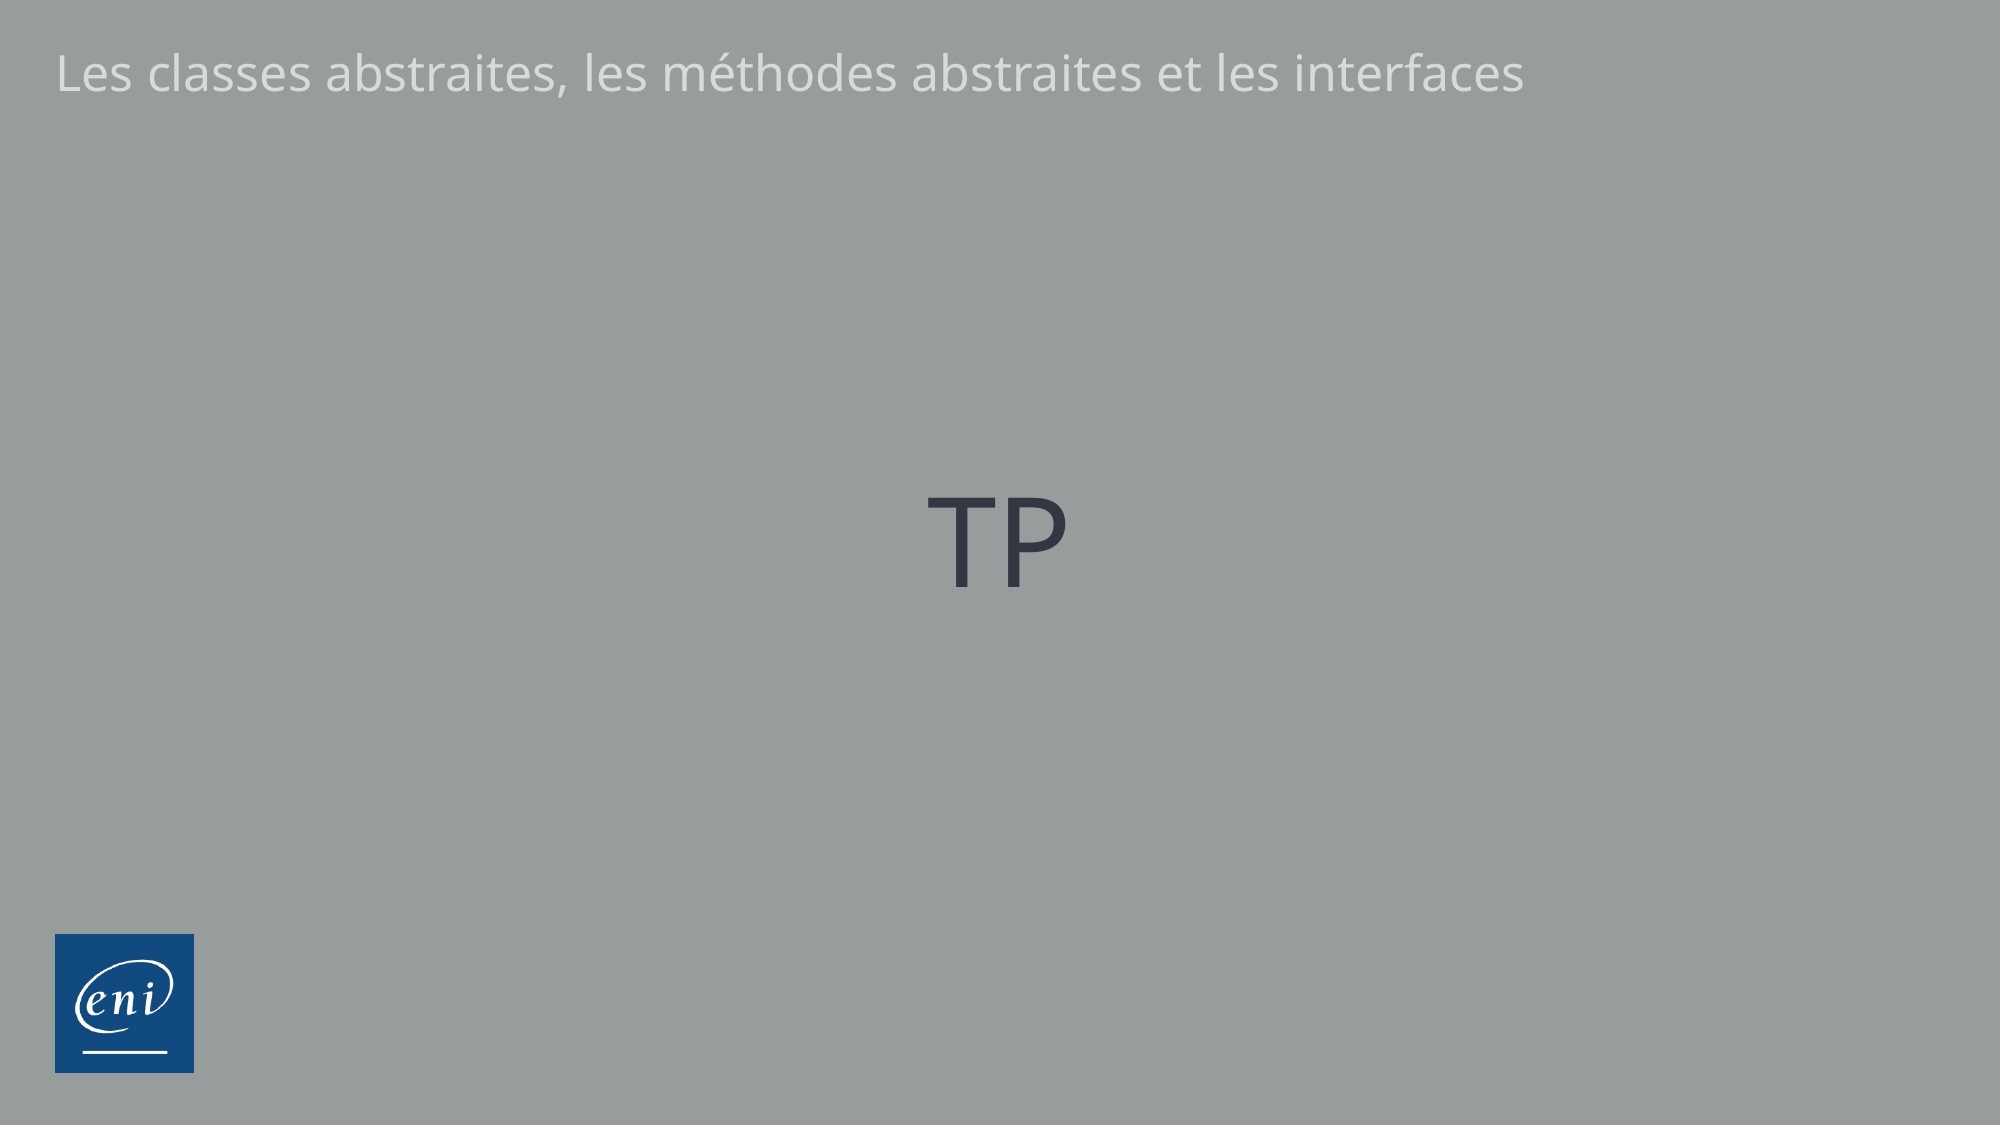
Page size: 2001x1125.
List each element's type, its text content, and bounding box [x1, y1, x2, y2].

picture [55, 934, 194, 1073]
list Les classes abstraites, les méthodes abstraites et les interfaces [55, 31, 1952, 103]
